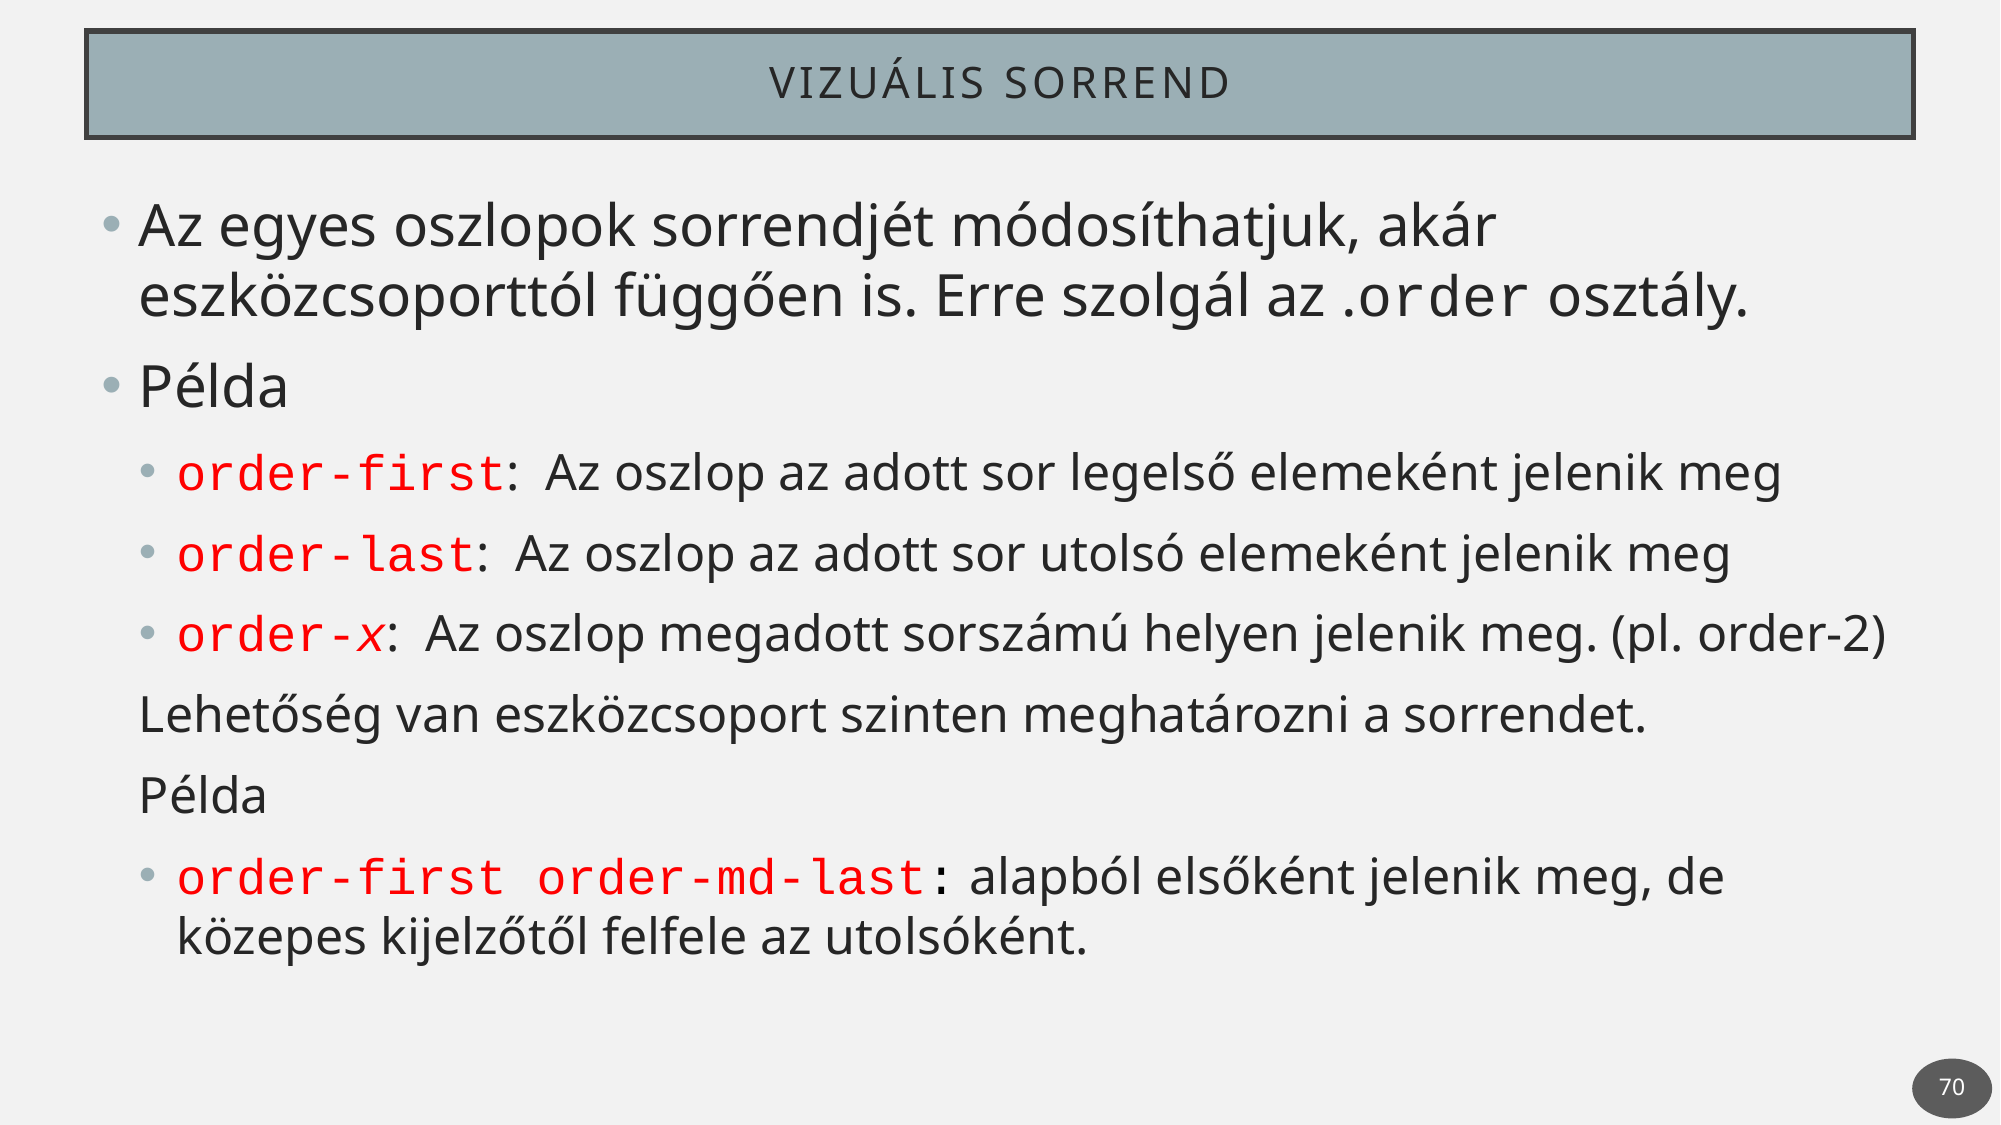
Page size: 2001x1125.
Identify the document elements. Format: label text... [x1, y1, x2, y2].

slide_number 70 [1912, 1058, 1993, 1119]
title Vizuális sorrend [84, 28, 1916, 140]
list Az egyes oszlopok sorrendjét módosíthatjuk, akár eszközcsoporttól függően is. Erre szolgál az .order osztály. Példa order-first: Az oszlop az adott sor legelső elemeként jelenik meg order-last: Az oszlop az adott sor utolsó elemeként jelenik meg order-x: Az oszlop megadott sorszámú helyen jelenik meg. (pl. order-2) Lehetőség van eszközcsoport szinten meghatározni a sorrendet. Példa order-first order-md-last: alapból elsőként jelenik meg, de közepes kijelzőtől felfele az utolsóként. [86, 181, 1914, 1047]
